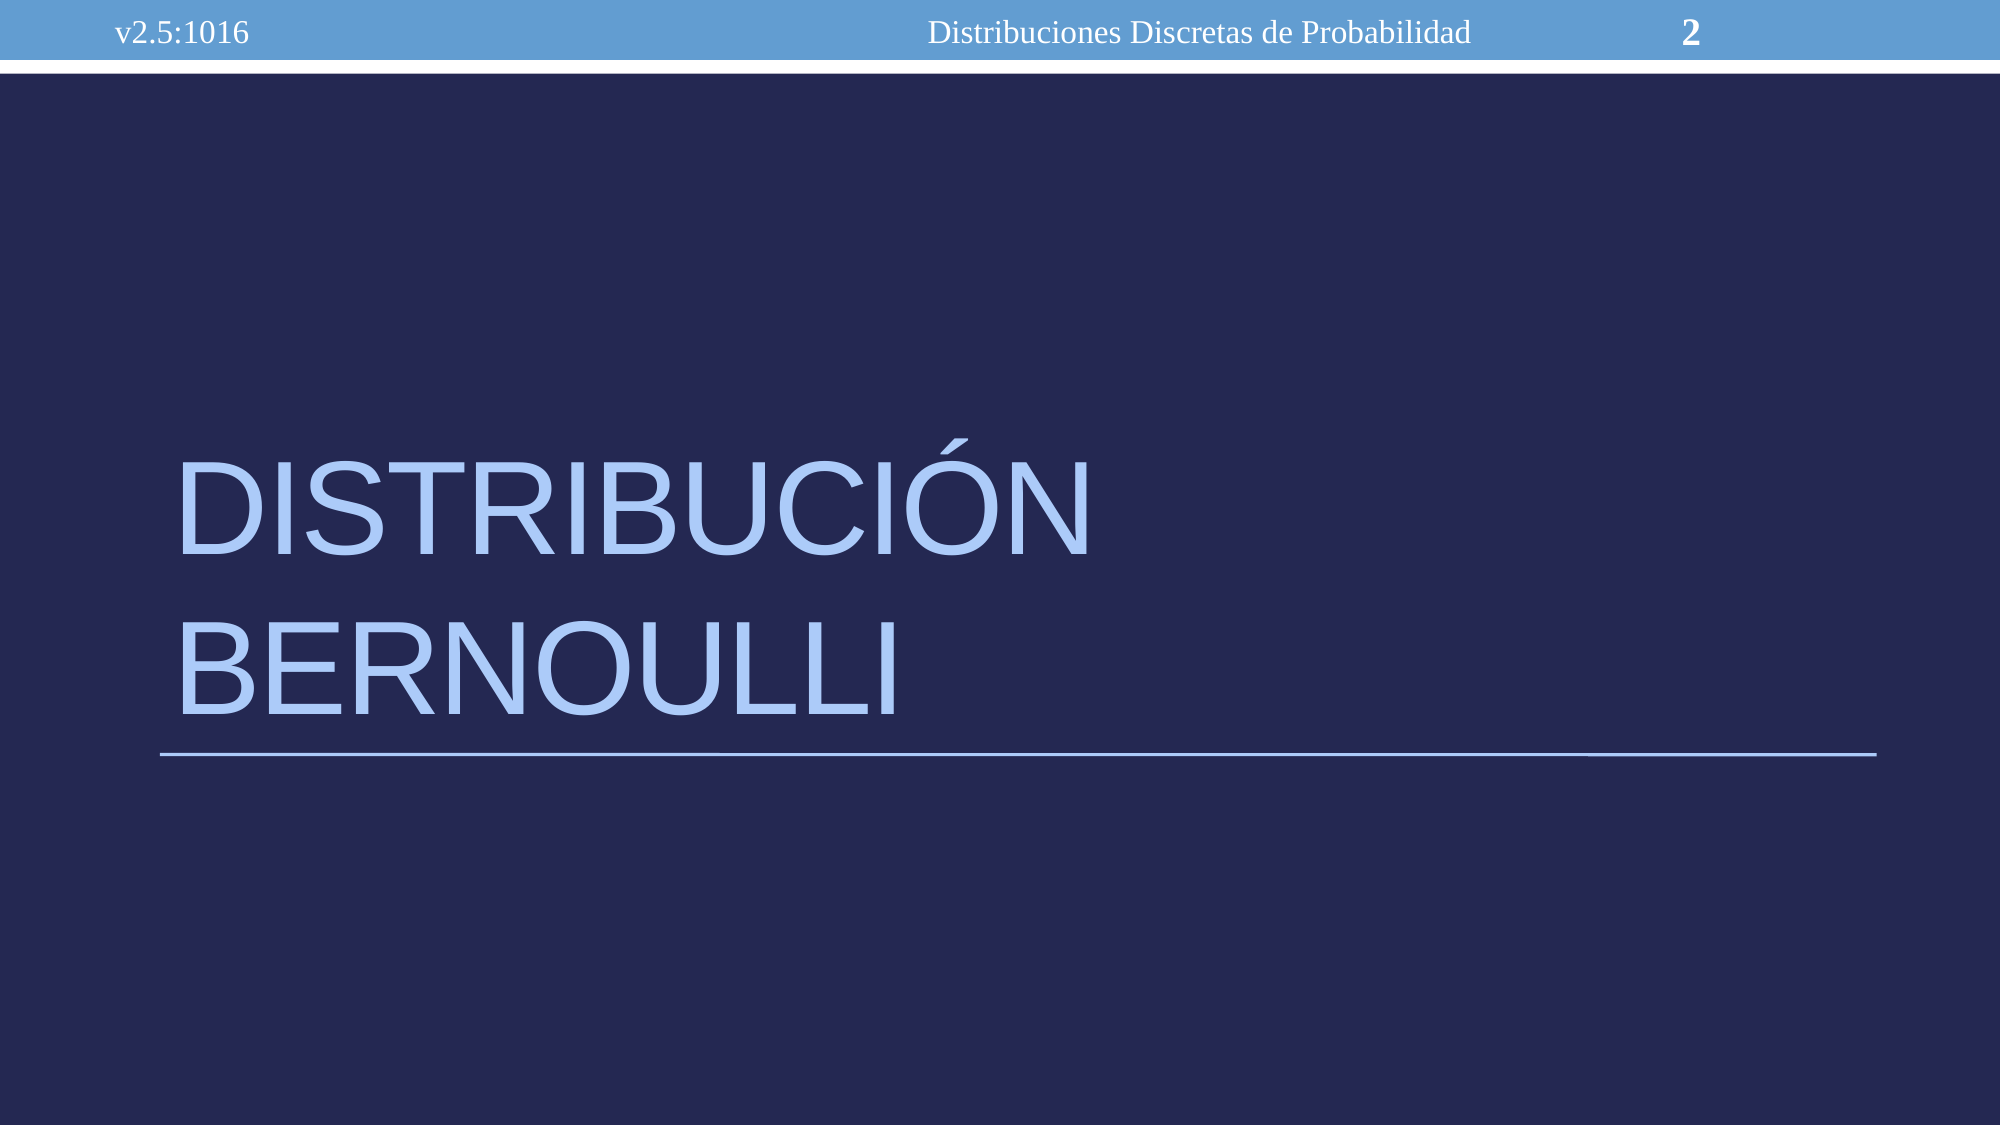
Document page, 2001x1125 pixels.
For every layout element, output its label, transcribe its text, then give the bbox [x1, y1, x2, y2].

footer Distribuciones Discretas de Probabilidad [750, 3, 1650, 57]
slide_number v2.5:1016 [99, 3, 734, 57]
title Distribución bernoulli [157, 387, 1858, 749]
slide_number 2 [1666, 3, 1900, 57]
